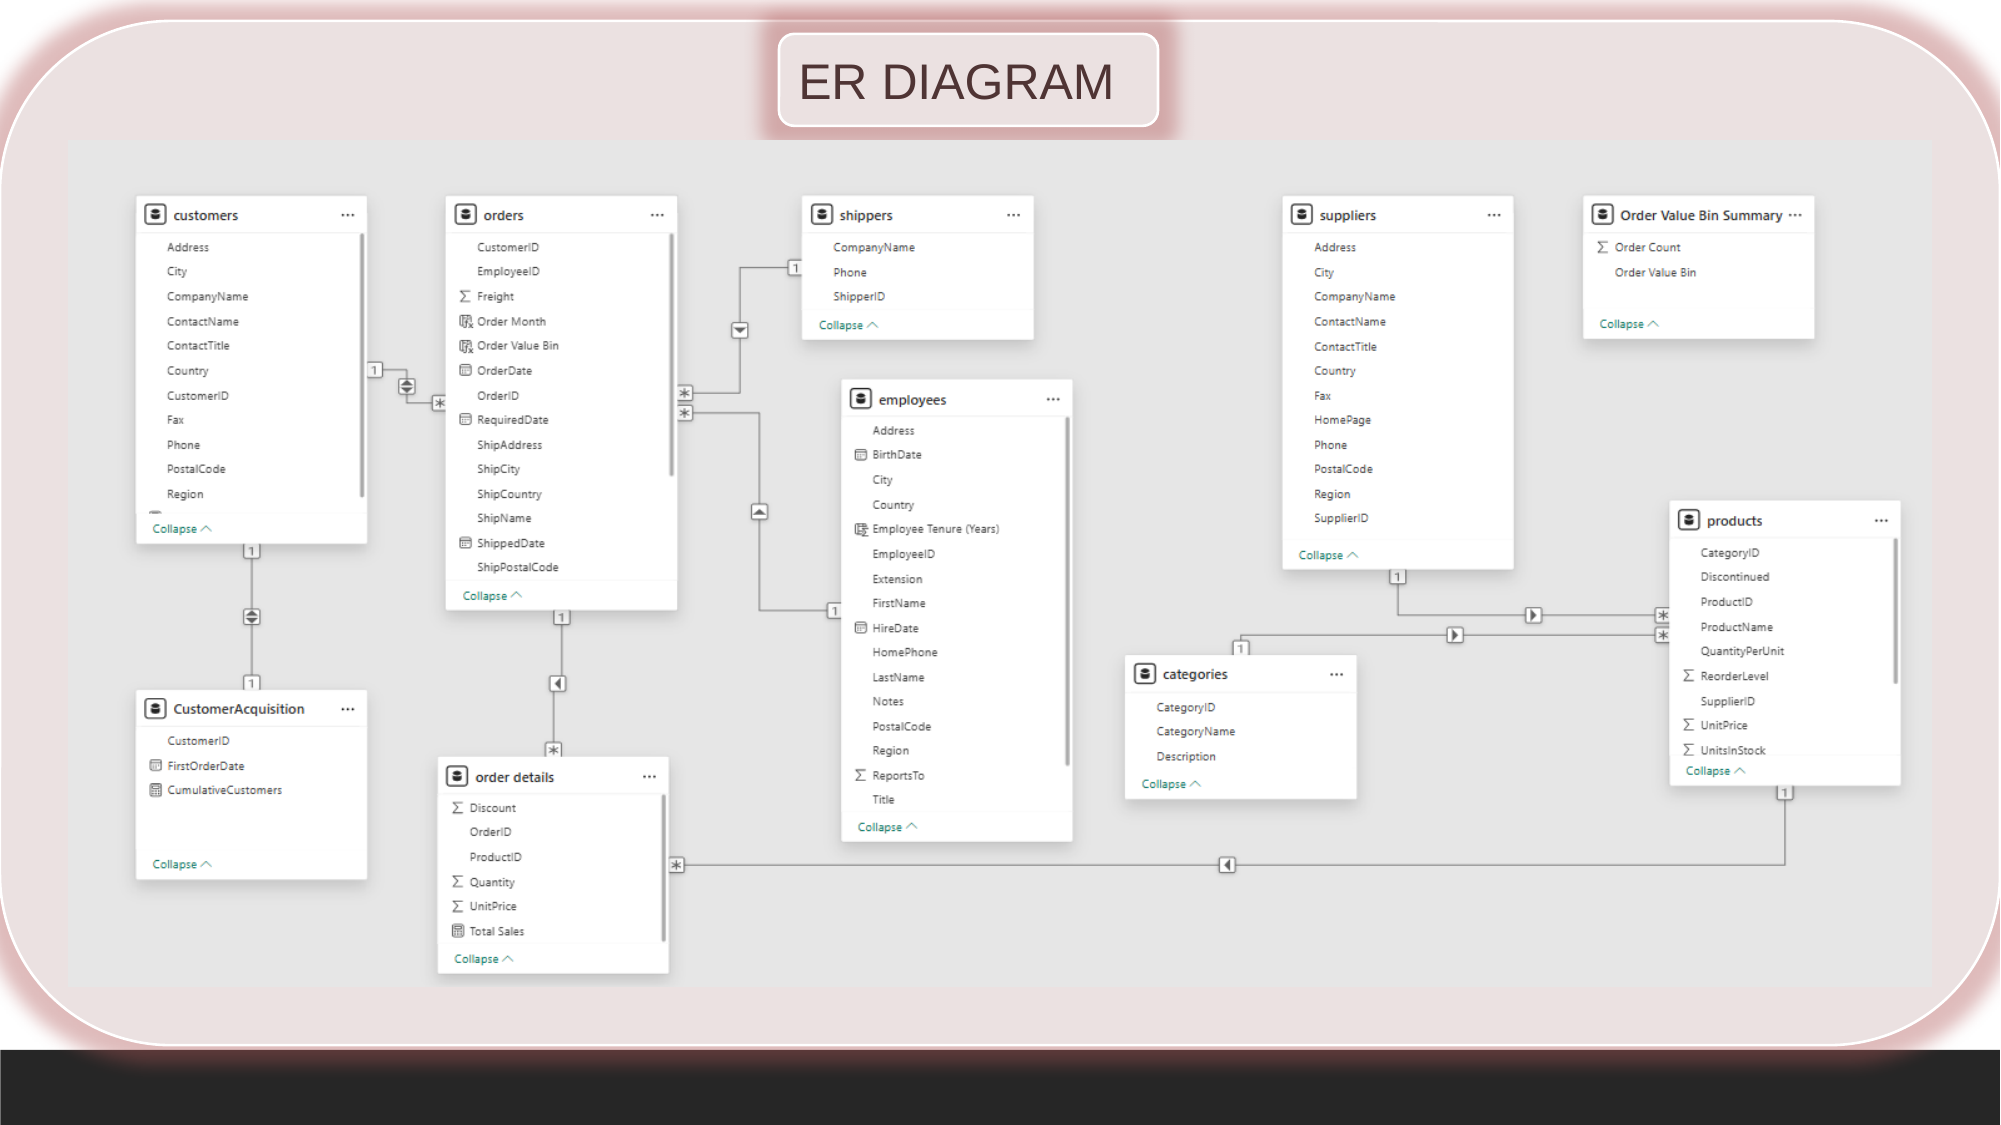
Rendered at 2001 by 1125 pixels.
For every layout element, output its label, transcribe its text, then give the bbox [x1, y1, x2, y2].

text_box [0, 19, 2000, 1047]
text_box ER DIAGRAM [777, 32, 1160, 128]
picture [68, 139, 1932, 988]
